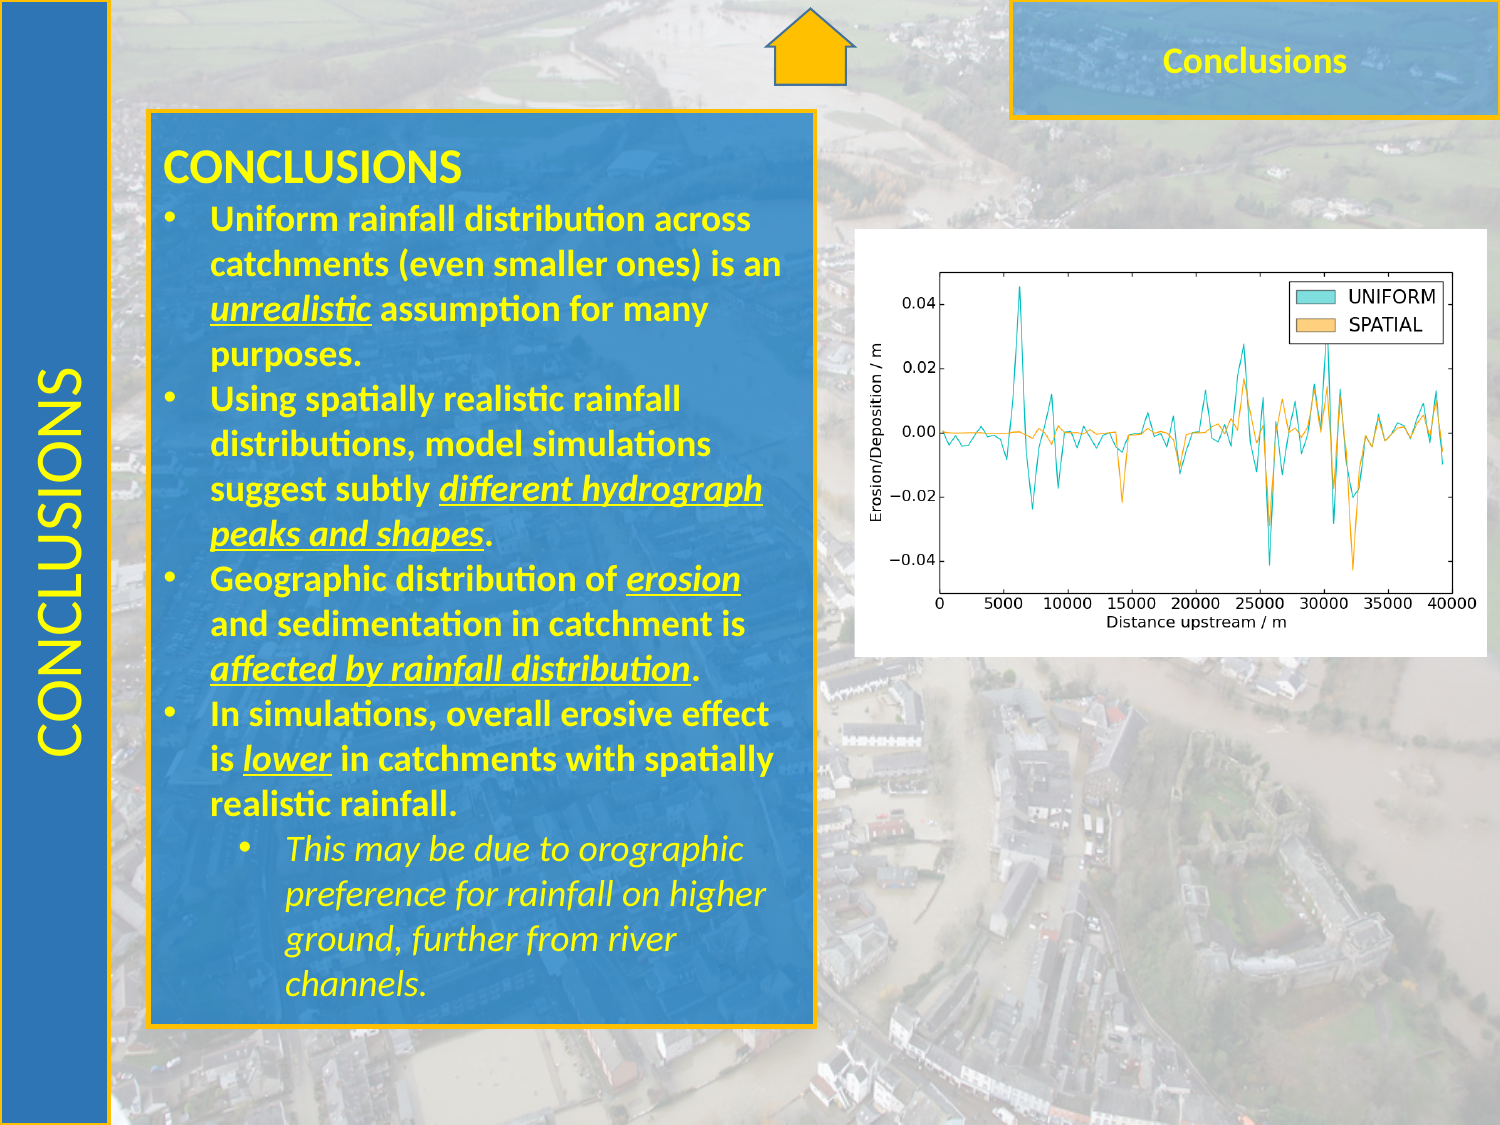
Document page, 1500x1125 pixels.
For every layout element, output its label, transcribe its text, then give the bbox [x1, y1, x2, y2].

text_box Conclusions Uniform rainfall distribution across catchments (even smaller ones) is an unrealistic assumption for many purposes. Using spatially realistic rainfall distributions, model simulations suggest subtly different hydrograph peaks and shapes. Geographic distribution of erosion and sedimentation in catchment is affected by rainfall distribution. In simulations, overall erosive effect is lower in catchments with spatially realistic rainfall. This may be due to orographic preference for rainfall on higher ground, further from river channels. [148, 110, 816, 1028]
text_box Conclusions [0, 0, 110, 1125]
text_box Conclusions [1010, 0, 1500, 119]
picture [854, 229, 1487, 657]
text_box [763, 7, 858, 86]
